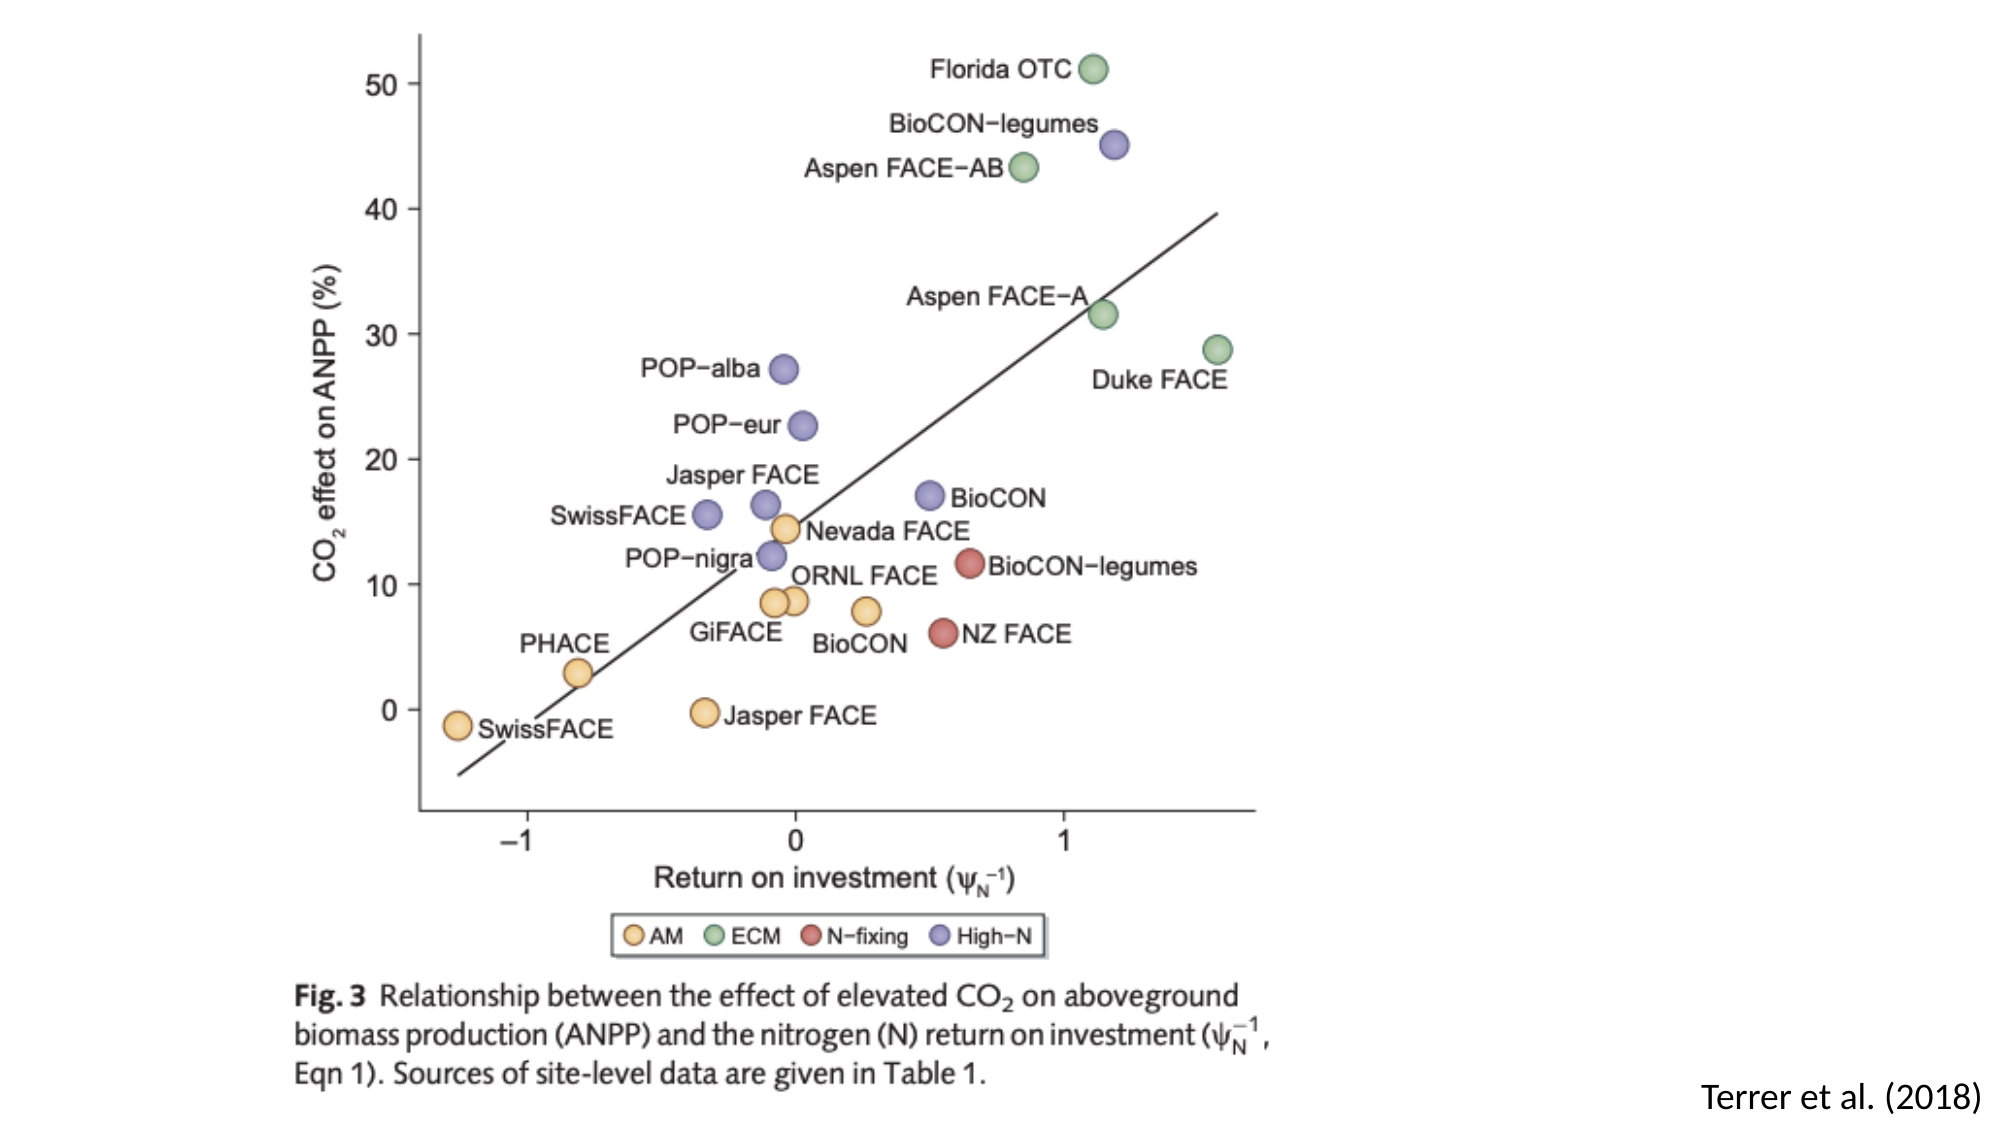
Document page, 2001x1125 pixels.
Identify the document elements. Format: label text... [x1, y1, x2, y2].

text_box Terrer et al. (2018) [1686, 1064, 1998, 1125]
picture [272, 0, 1298, 1125]
